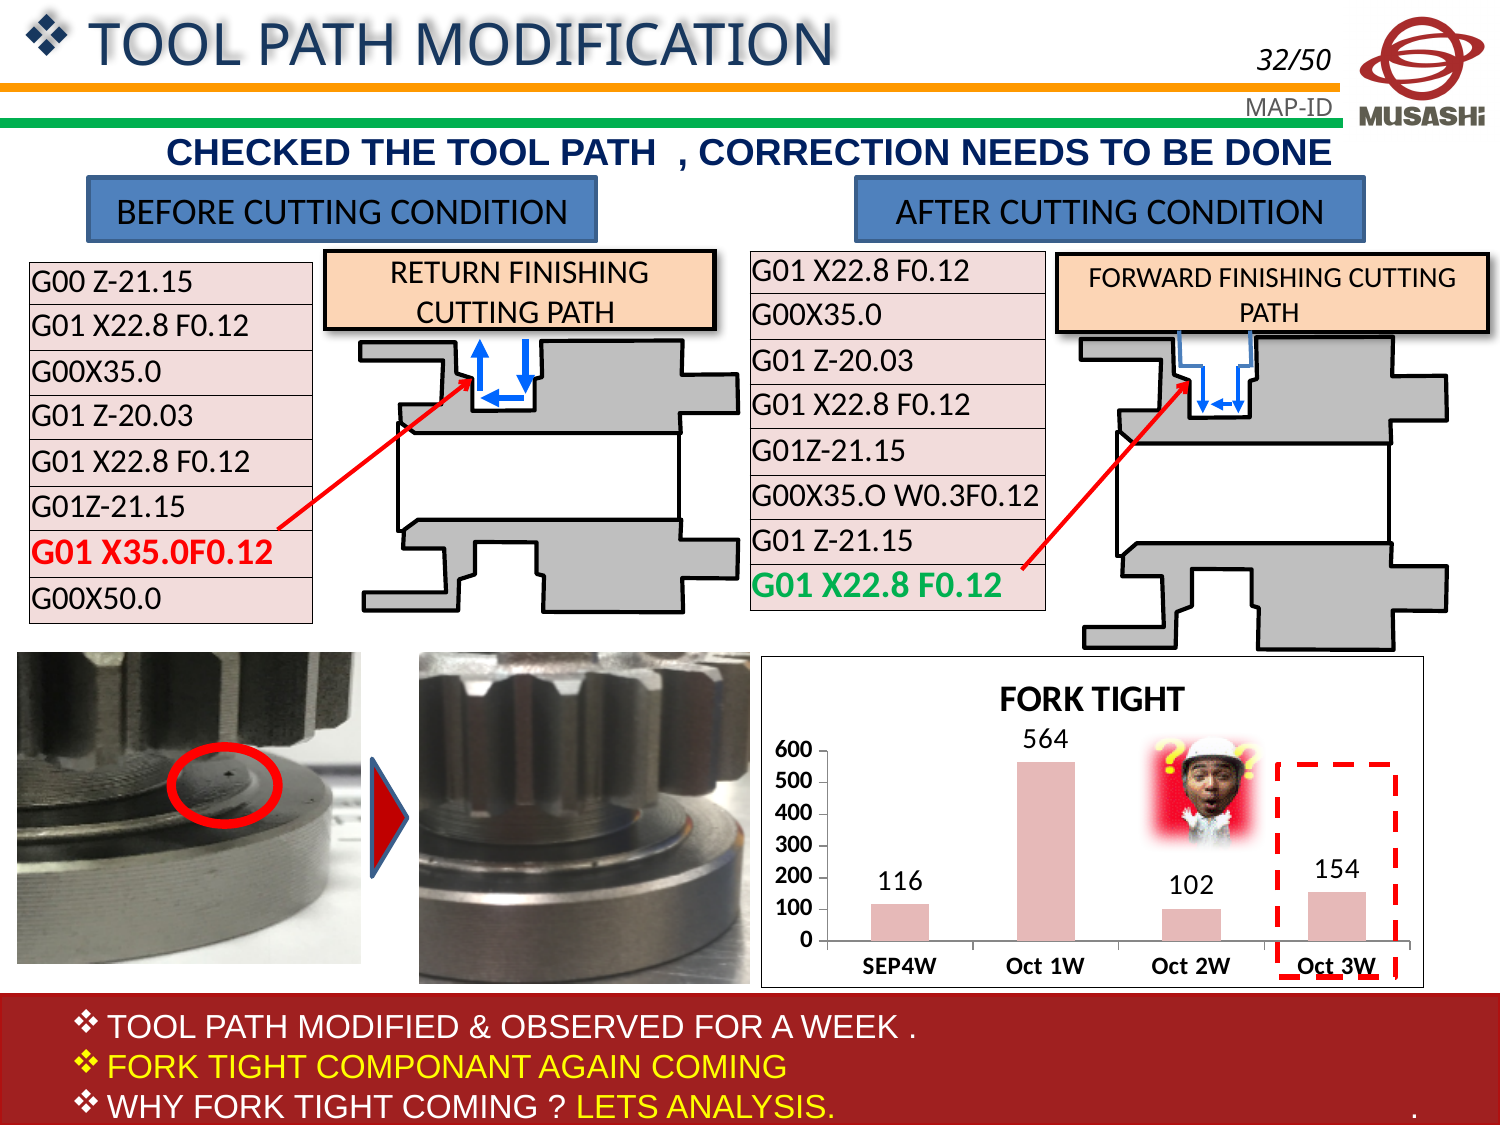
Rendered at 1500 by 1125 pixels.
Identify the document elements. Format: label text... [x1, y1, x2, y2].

table_cell G01 X22.8 F0.12 [30, 440, 272, 486]
table_cell G00X50.0 [30, 578, 312, 623]
table_cell G01 Z-20.03 [30, 396, 272, 439]
picture [17, 652, 361, 965]
table_cell G01 X22.8 F0.12 [751, 385, 1016, 428]
text_box [369, 756, 410, 879]
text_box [1080, 336, 1448, 651]
text_box CHECKED THE TOOL PATH , CORRECTION NEEDS TO BE DONE [0, 120, 1500, 181]
table_cell G01 X22.8 F0.12 [30, 305, 312, 350]
table_cell G00X35.0 [30, 351, 312, 395]
text_box TOOL PATH MODIFIED & OBSERVED FOR A WEEK . FORK TIGHT COMPONANT AGAIN COMING WHY FORK TIGHT COMING ? LETS ANALYSIS. . [0, 995, 1500, 1125]
table_cell G01Z-21.15 [30, 487, 272, 530]
table_cell G01Z-21.15 [751, 429, 1016, 475]
text_box TOOL PATH MODIFICATION [5, 0, 1500, 85]
text_box RETURN FINISHING CUTTING PATH [323, 249, 717, 331]
table_header G01 X22.8 F0.12 [751, 252, 1045, 293]
chart [761, 656, 1424, 988]
table_cell G01 Z-21.15 [751, 520, 1016, 564]
text_box FORWARD FINISHING CUTTING PATH [1055, 252, 1490, 334]
table_cell G01 Z-20.03 [751, 340, 1045, 384]
picture [1343, 85, 1500, 120]
table_cell G00X35.O W0.3F0.12 [751, 476, 1016, 519]
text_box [359, 340, 739, 613]
table_cell G01 X35.0F0.12 [30, 531, 312, 577]
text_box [277, 378, 473, 530]
text_box BEFORE CUTTING CONDITION [86, 175, 598, 243]
picture [1137, 731, 1269, 854]
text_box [1021, 380, 1190, 570]
table_cell G01 X22.8 F0.12 [751, 565, 1045, 610]
table_cell G00X35.0 [751, 294, 1045, 339]
table_header G00 Z-21.15 [30, 263, 312, 304]
picture [418, 652, 751, 984]
text_box AFTER CUTTING CONDITION [854, 175, 1366, 243]
